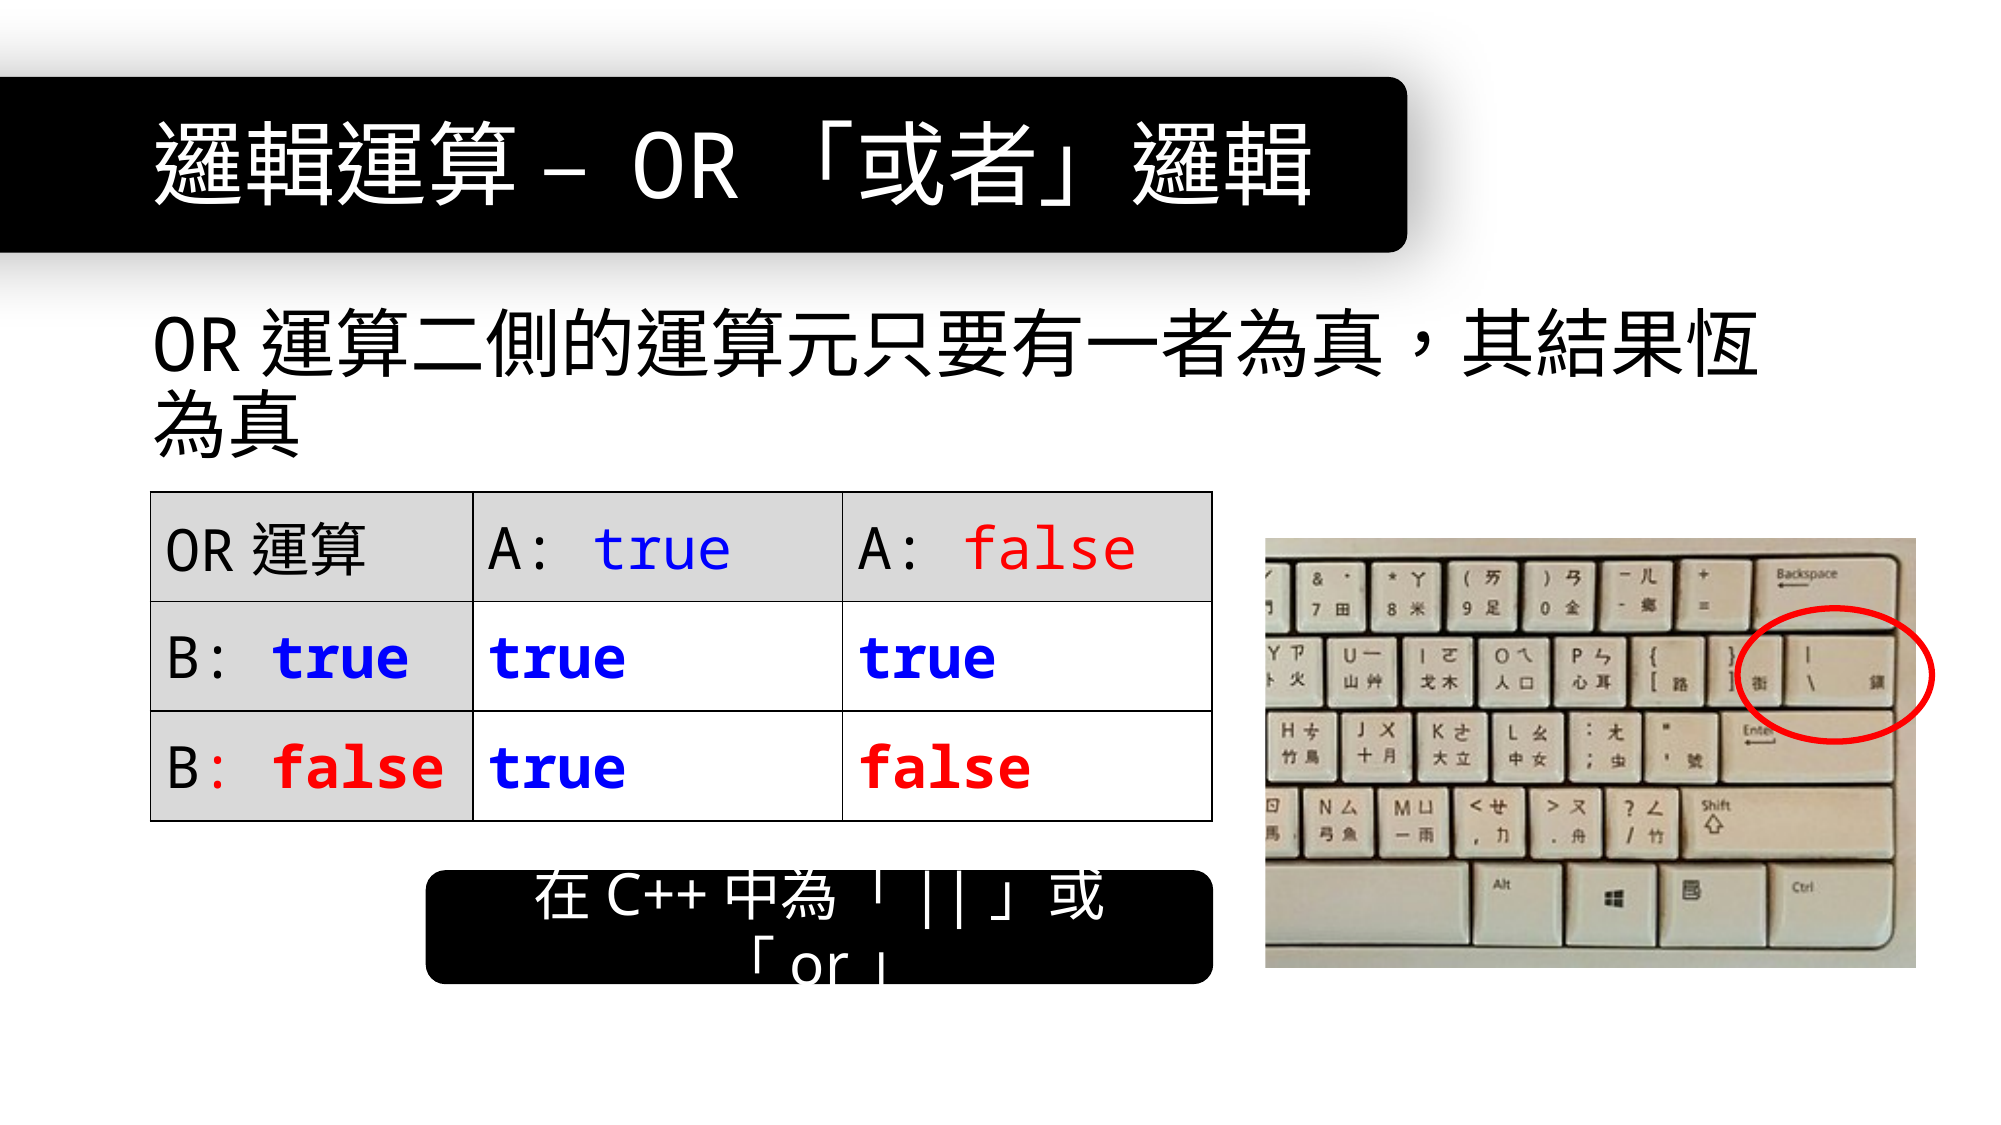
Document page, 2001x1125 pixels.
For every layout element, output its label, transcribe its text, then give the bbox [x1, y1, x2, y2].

table_cell true [843, 602, 1211, 710]
table_cell B: false [151, 712, 472, 820]
picture [1265, 538, 1916, 968]
text_box [0, 76, 137, 253]
text_box 在C++中為「||」或「or」 [425, 870, 1214, 985]
table_header OR運算 [151, 493, 472, 601]
title 邏輯運算 – OR「或者」邏輯 [137, 59, 1863, 278]
table_cell true [474, 712, 842, 820]
table_cell false [843, 712, 1211, 820]
text_box OR運算二側的運算元只要有一者為真，其結果恆為真 [137, 299, 1849, 1014]
table_header A: true [474, 493, 842, 601]
text_box [1916, 636, 1934, 714]
table_cell B: true [151, 602, 472, 710]
table_header A: false [843, 493, 1211, 601]
table_cell true [474, 602, 842, 710]
